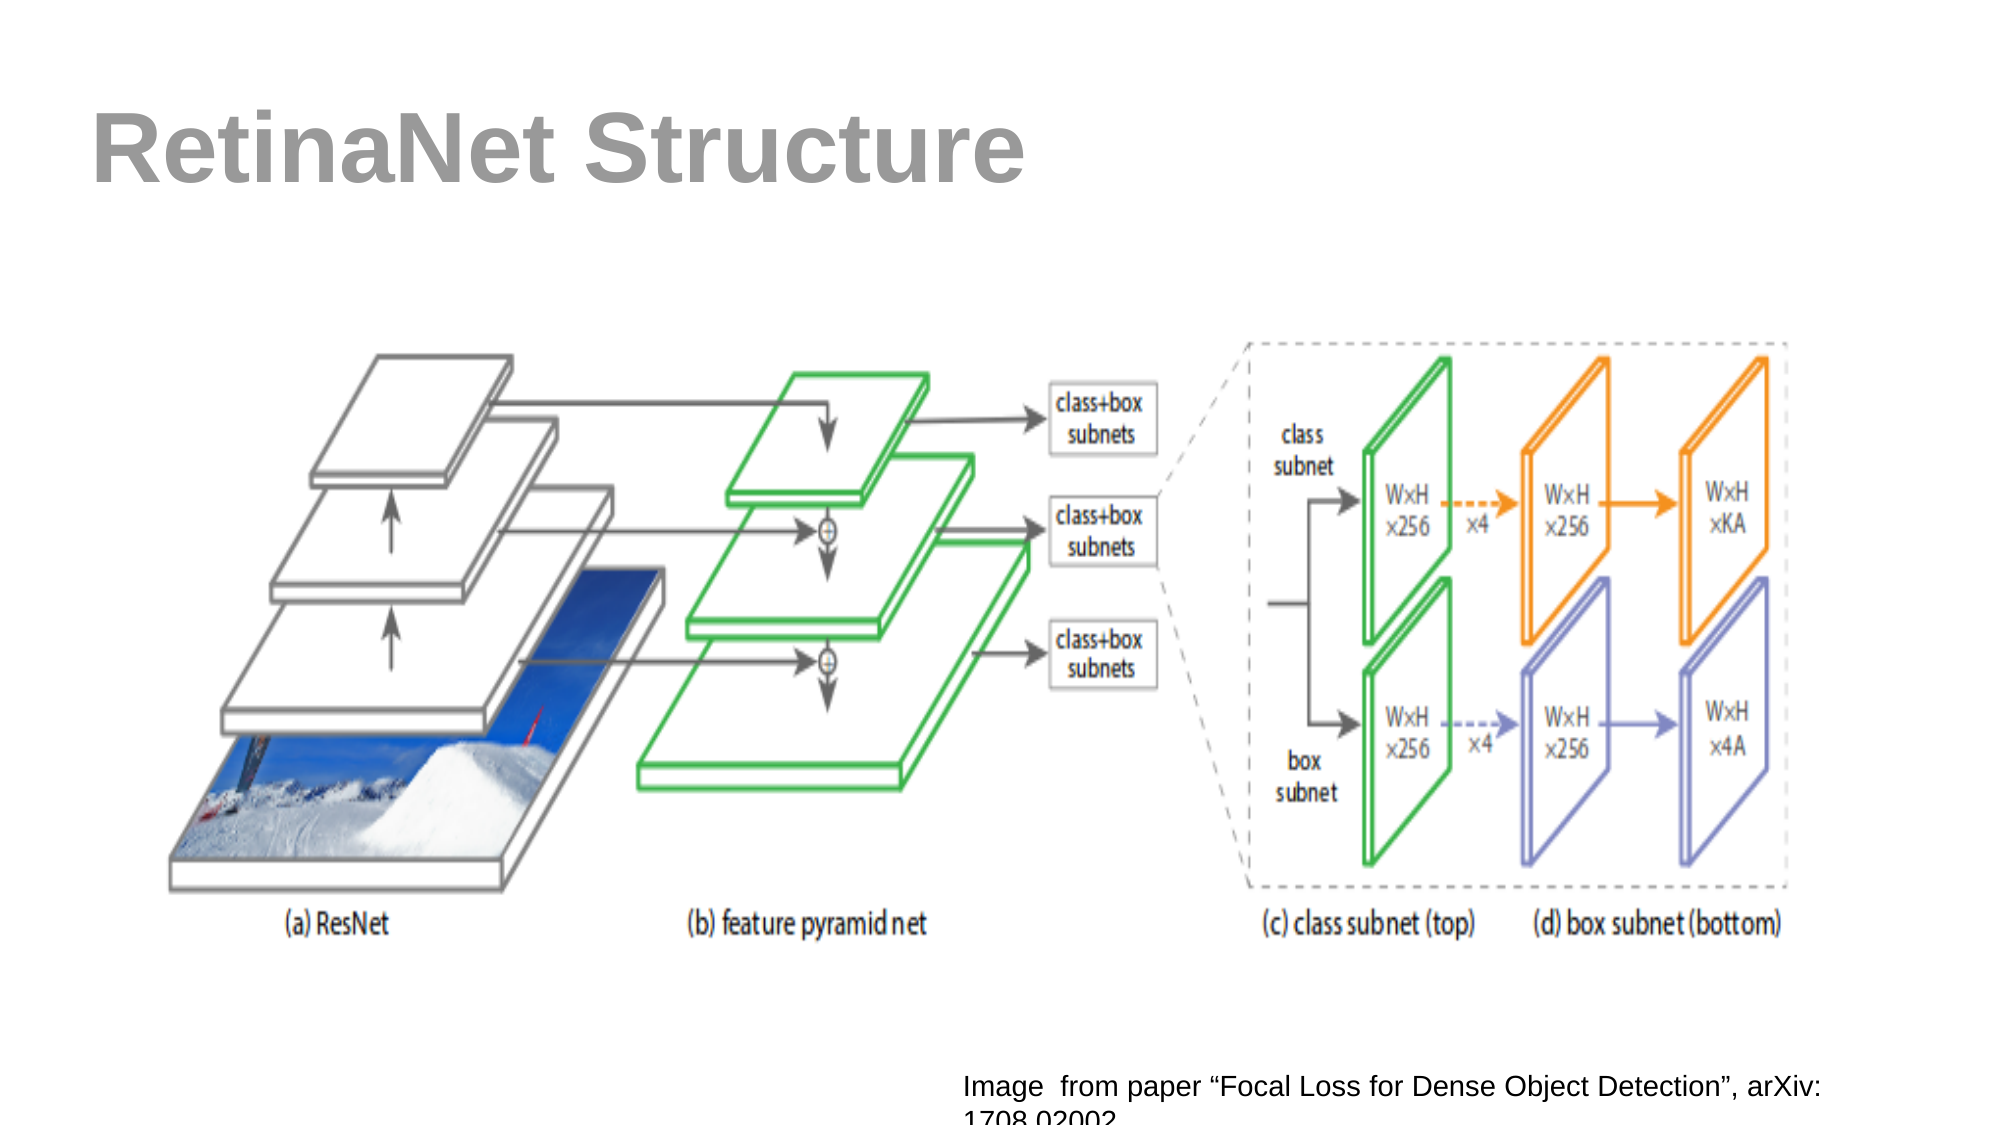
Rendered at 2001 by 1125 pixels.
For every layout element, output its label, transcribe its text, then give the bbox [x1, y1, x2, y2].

text_box RetinaNet Structure [74, 74, 1415, 212]
picture [74, 270, 1824, 974]
text_box Image from paper “Focal Loss for Dense Object Detection”, arXiv: 1708.02002 [948, 1060, 2000, 1125]
